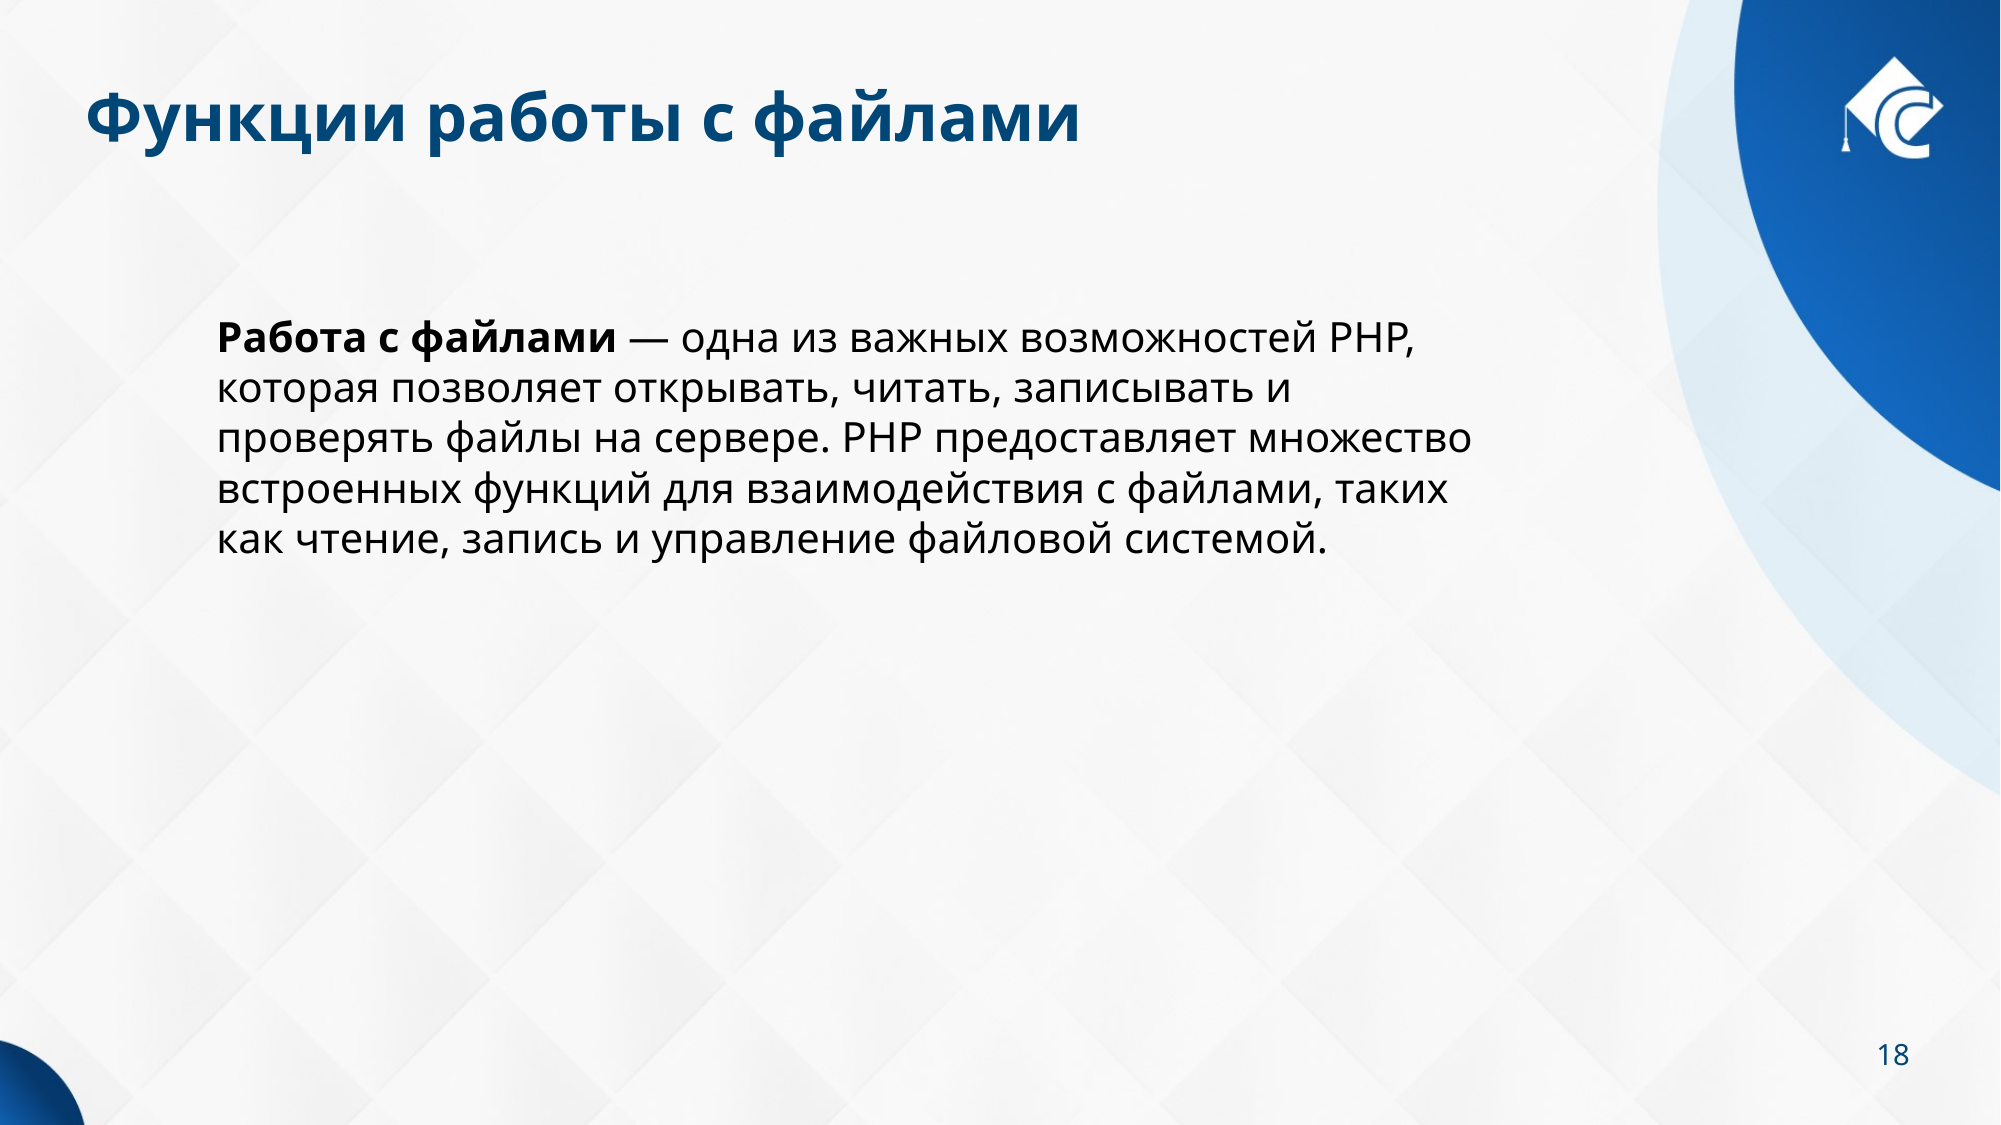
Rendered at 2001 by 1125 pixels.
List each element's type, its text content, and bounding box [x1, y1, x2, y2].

picture [0, 0, 2001, 1125]
slide_number 18 [1806, 1026, 1925, 1086]
title Функции работы с файлами [70, 57, 1639, 182]
text_box Работа с файлами — одна из важных возможностей PHP, которая позволяет открывать, читать, записывать и проверять файлы на сервере. PHP предоставляет множество встроенных функций для взаимодействия с файлами, таких как чтение, запись и управление файловой системой. [201, 303, 1508, 569]
